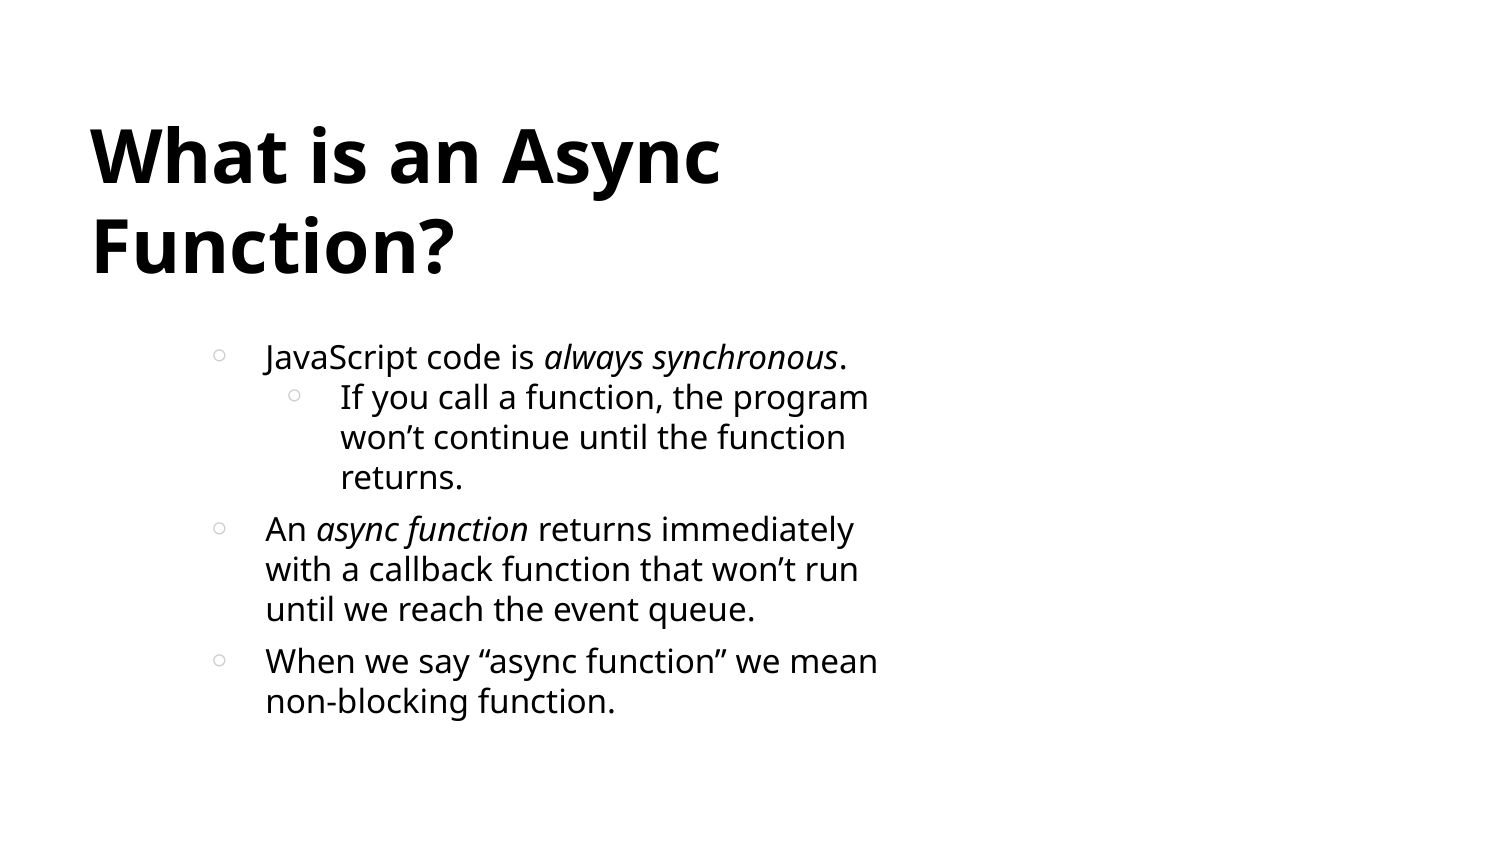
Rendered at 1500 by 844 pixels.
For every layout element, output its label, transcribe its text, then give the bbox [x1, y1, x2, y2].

title What is an Async Function? [75, 191, 932, 304]
list JavaScript code is always synchronous. If you call a function, the program won’t continue until the function returns. An async function returns immediately with a callback function that won’t run until we reach the event queue. When we say “async function” we mean non-blocking function. [175, 321, 932, 751]
